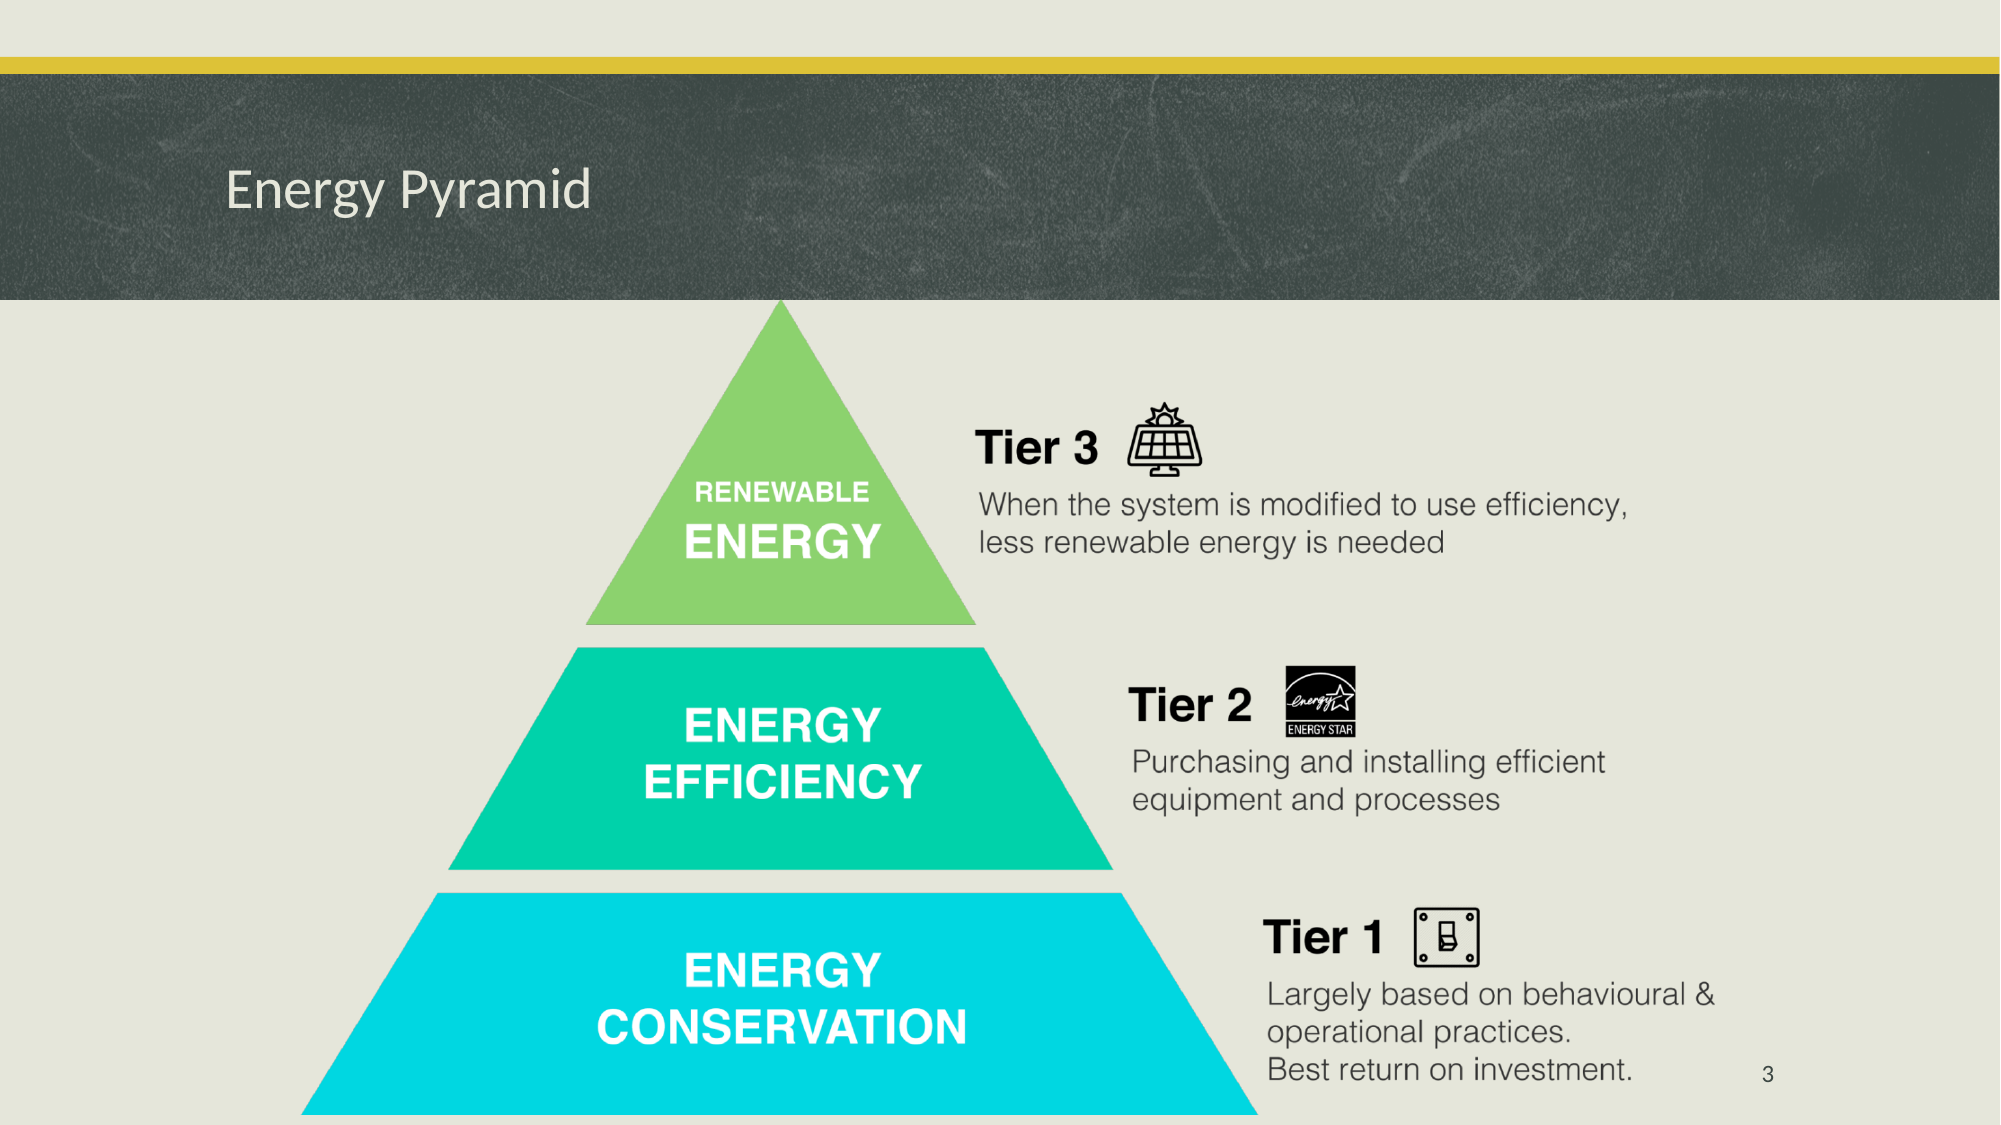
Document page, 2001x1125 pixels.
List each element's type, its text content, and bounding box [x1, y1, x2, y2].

picture [300, 298, 1715, 1115]
title Energy Pyramid [210, 76, 1790, 300]
slide_number 3 [1715, 1042, 1790, 1103]
picture [0, 74, 2000, 300]
